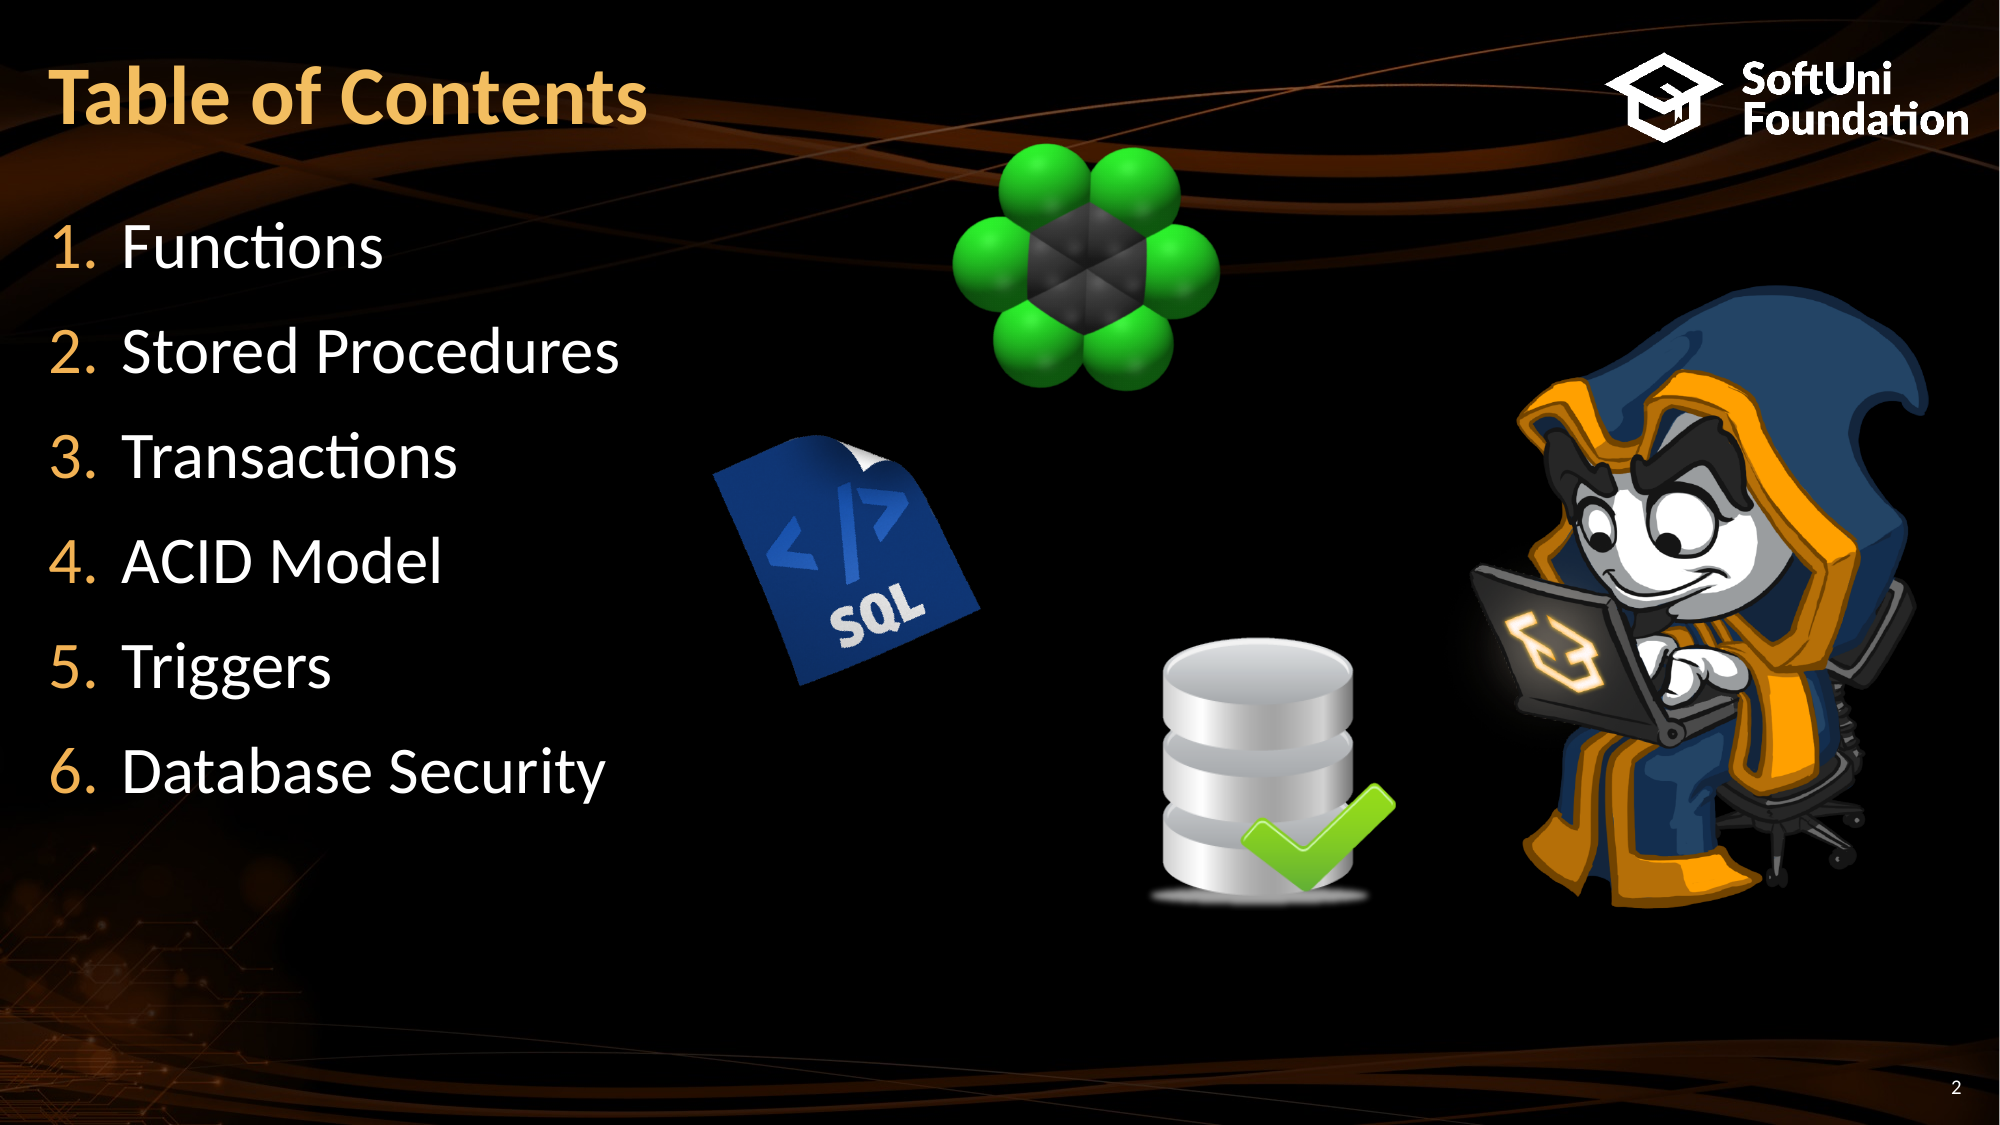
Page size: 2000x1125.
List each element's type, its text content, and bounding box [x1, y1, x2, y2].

title Table of Contents [30, 6, 1602, 189]
list Functions Stored Procedures Transactions ACID Model Triggers Database Security [31, 195, 1968, 1071]
picture [0, 0, 2000, 1125]
slide_number 2 [1897, 1070, 1968, 1103]
